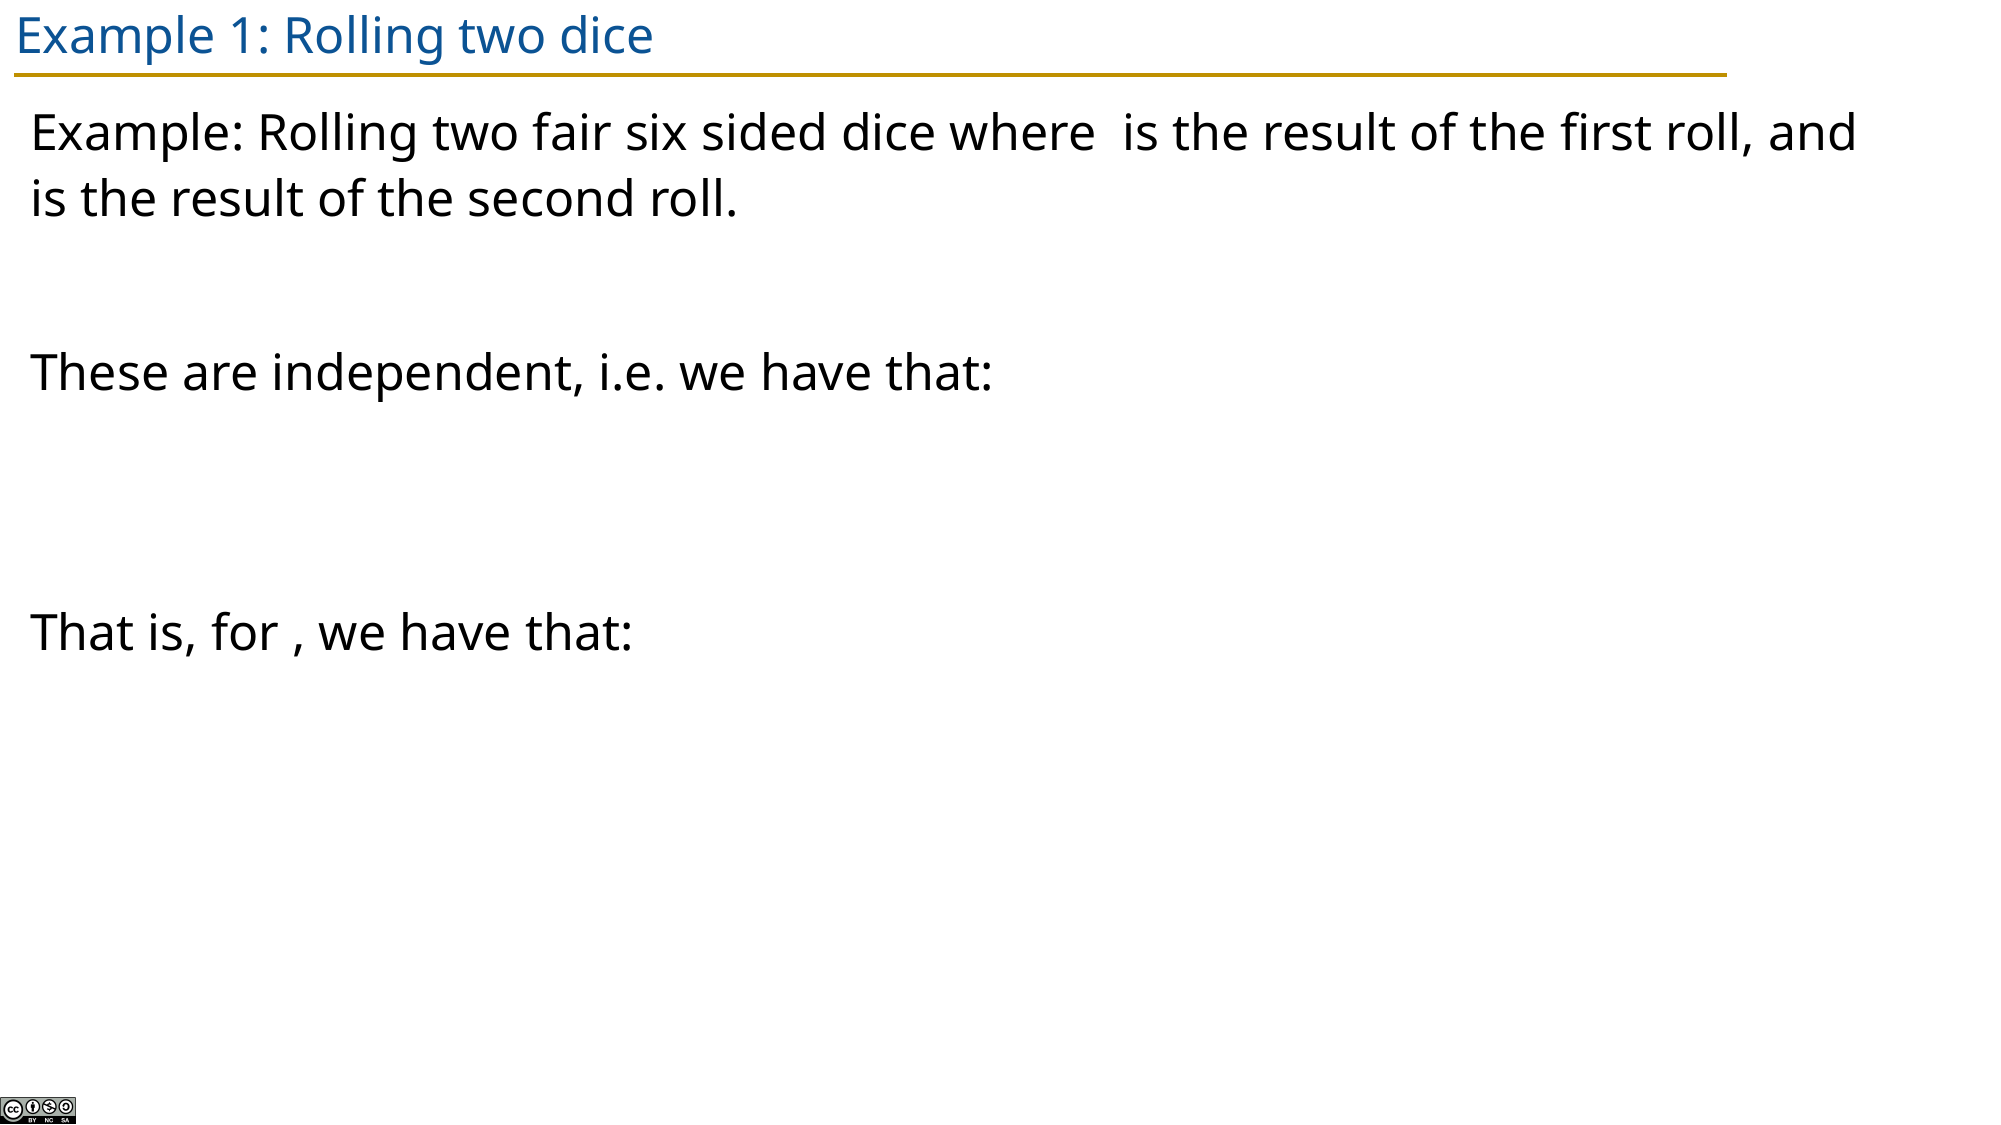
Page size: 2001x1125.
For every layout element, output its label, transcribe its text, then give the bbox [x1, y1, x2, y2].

picture [0, 1097, 76, 1124]
title Example 1: Rolling two dice [0, 0, 1725, 75]
